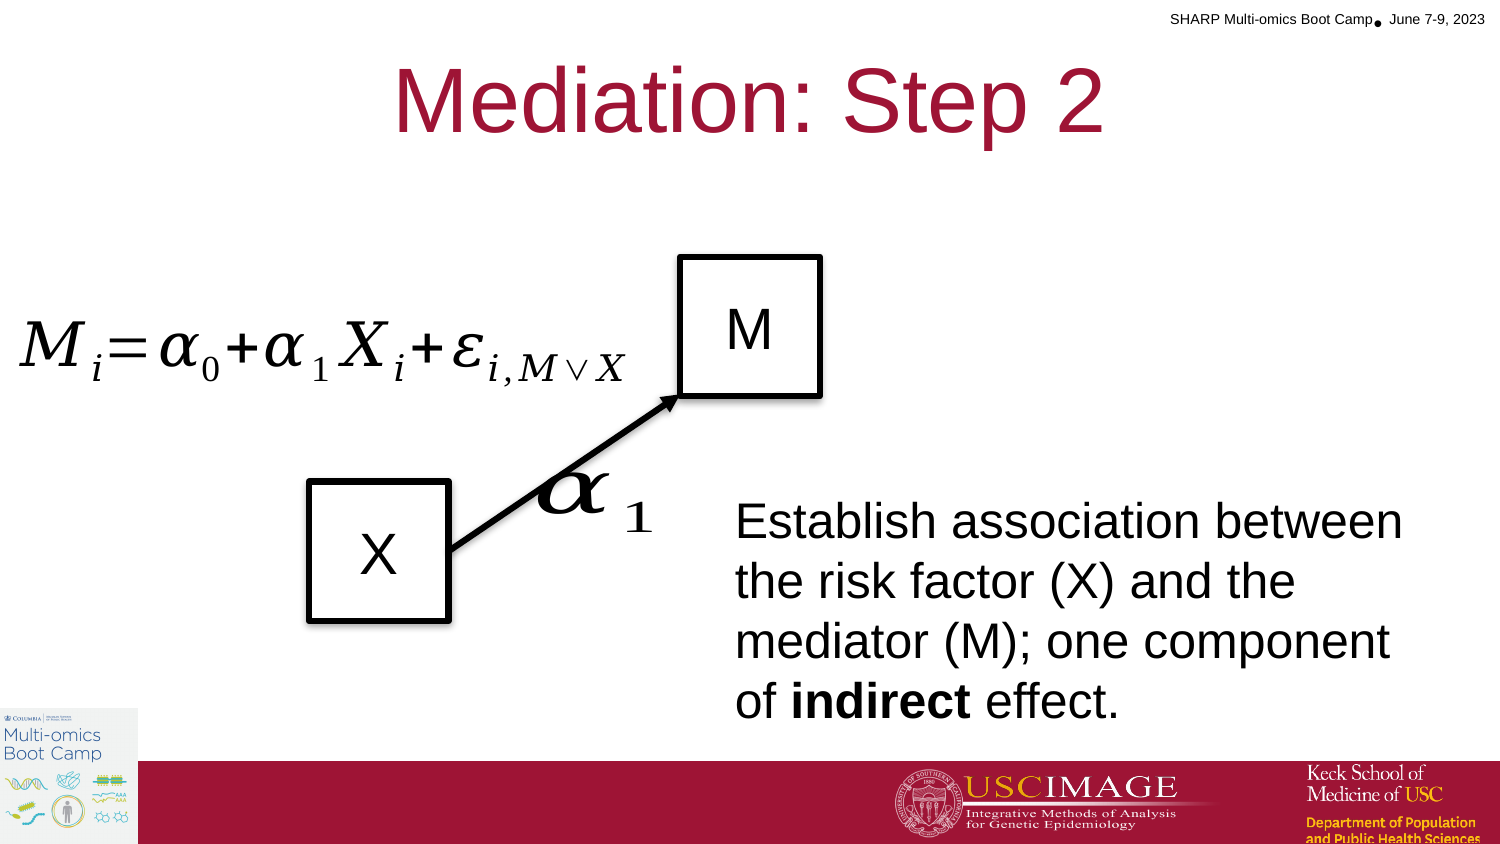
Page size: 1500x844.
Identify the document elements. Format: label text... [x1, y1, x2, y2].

text_box X [308, 481, 449, 622]
picture [883, 759, 1285, 844]
title Mediation: Step 2 [75, 33, 1425, 175]
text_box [448, 393, 681, 552]
text_box M [679, 256, 821, 397]
picture [0, 708, 138, 844]
text_box Establish association between the risk factor (X) and the mediator (M); one component of indirect effect. [720, 481, 1438, 737]
